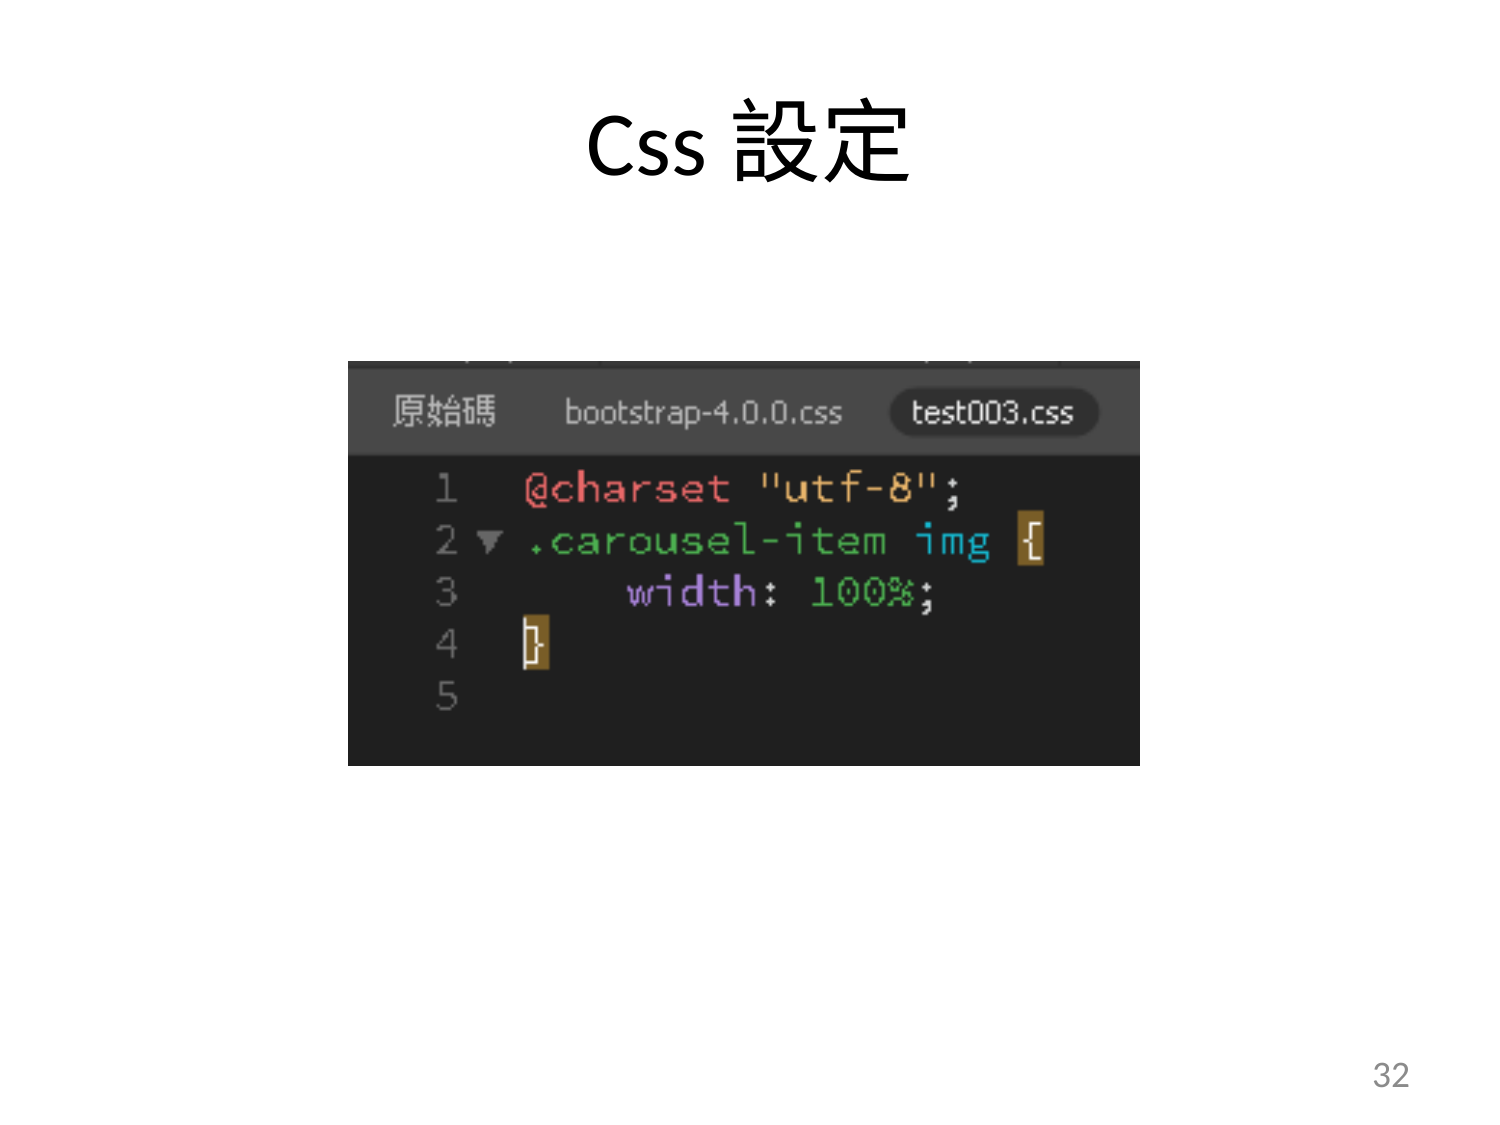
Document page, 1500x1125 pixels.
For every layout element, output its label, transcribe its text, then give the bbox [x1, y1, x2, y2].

title Css設定 [75, 45, 1425, 233]
slide_number 32 [1074, 1042, 1425, 1103]
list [348, 361, 1140, 767]
